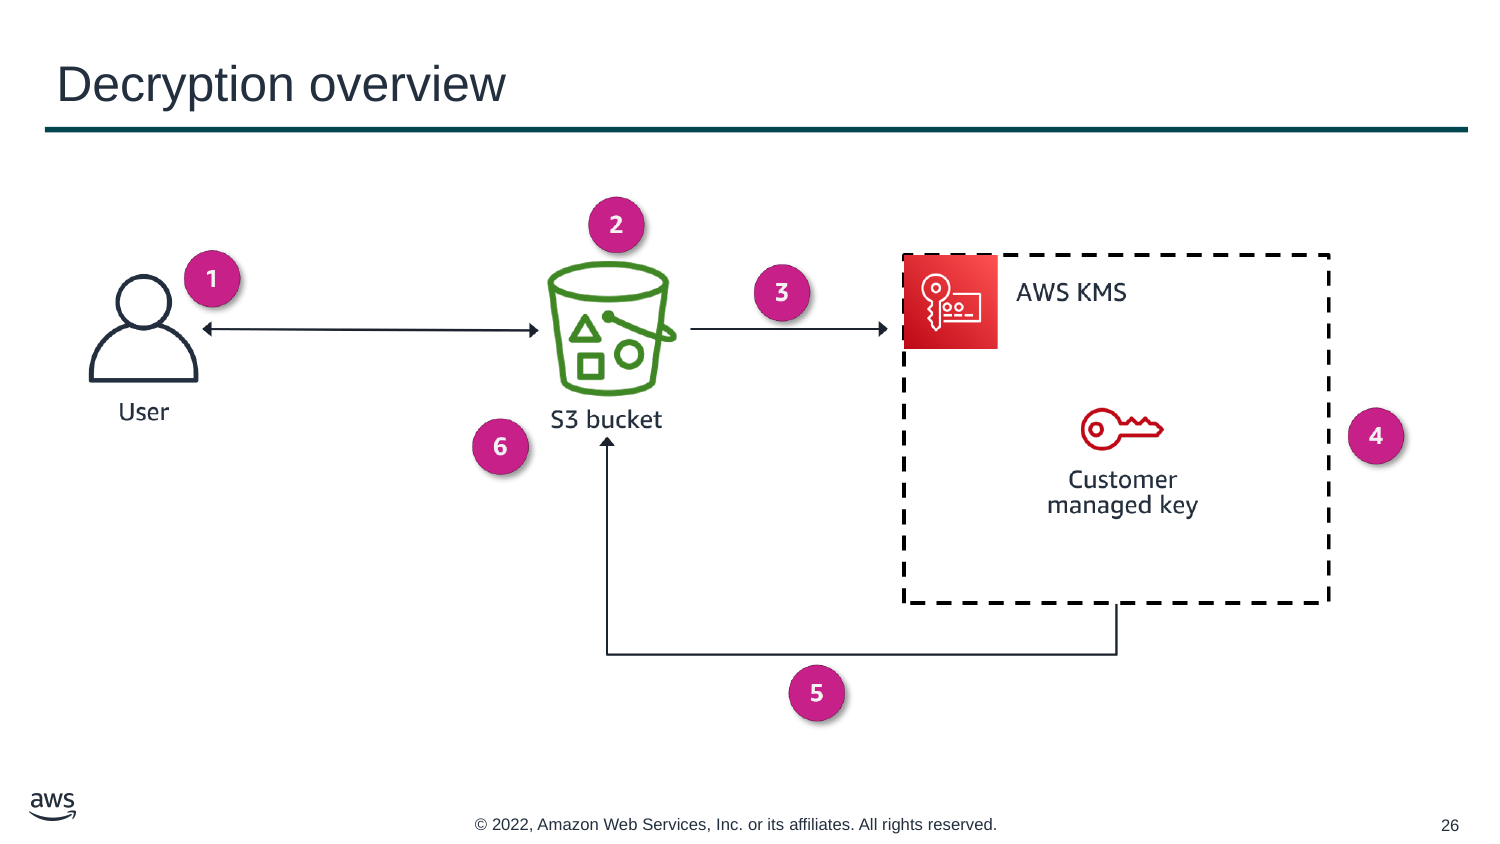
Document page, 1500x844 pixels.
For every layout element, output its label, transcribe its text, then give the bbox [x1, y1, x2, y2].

picture [84, 192, 1416, 734]
slide_number ‹#› [1411, 808, 1471, 841]
title Decryption overview [45, 36, 1469, 127]
picture [29, 793, 76, 821]
